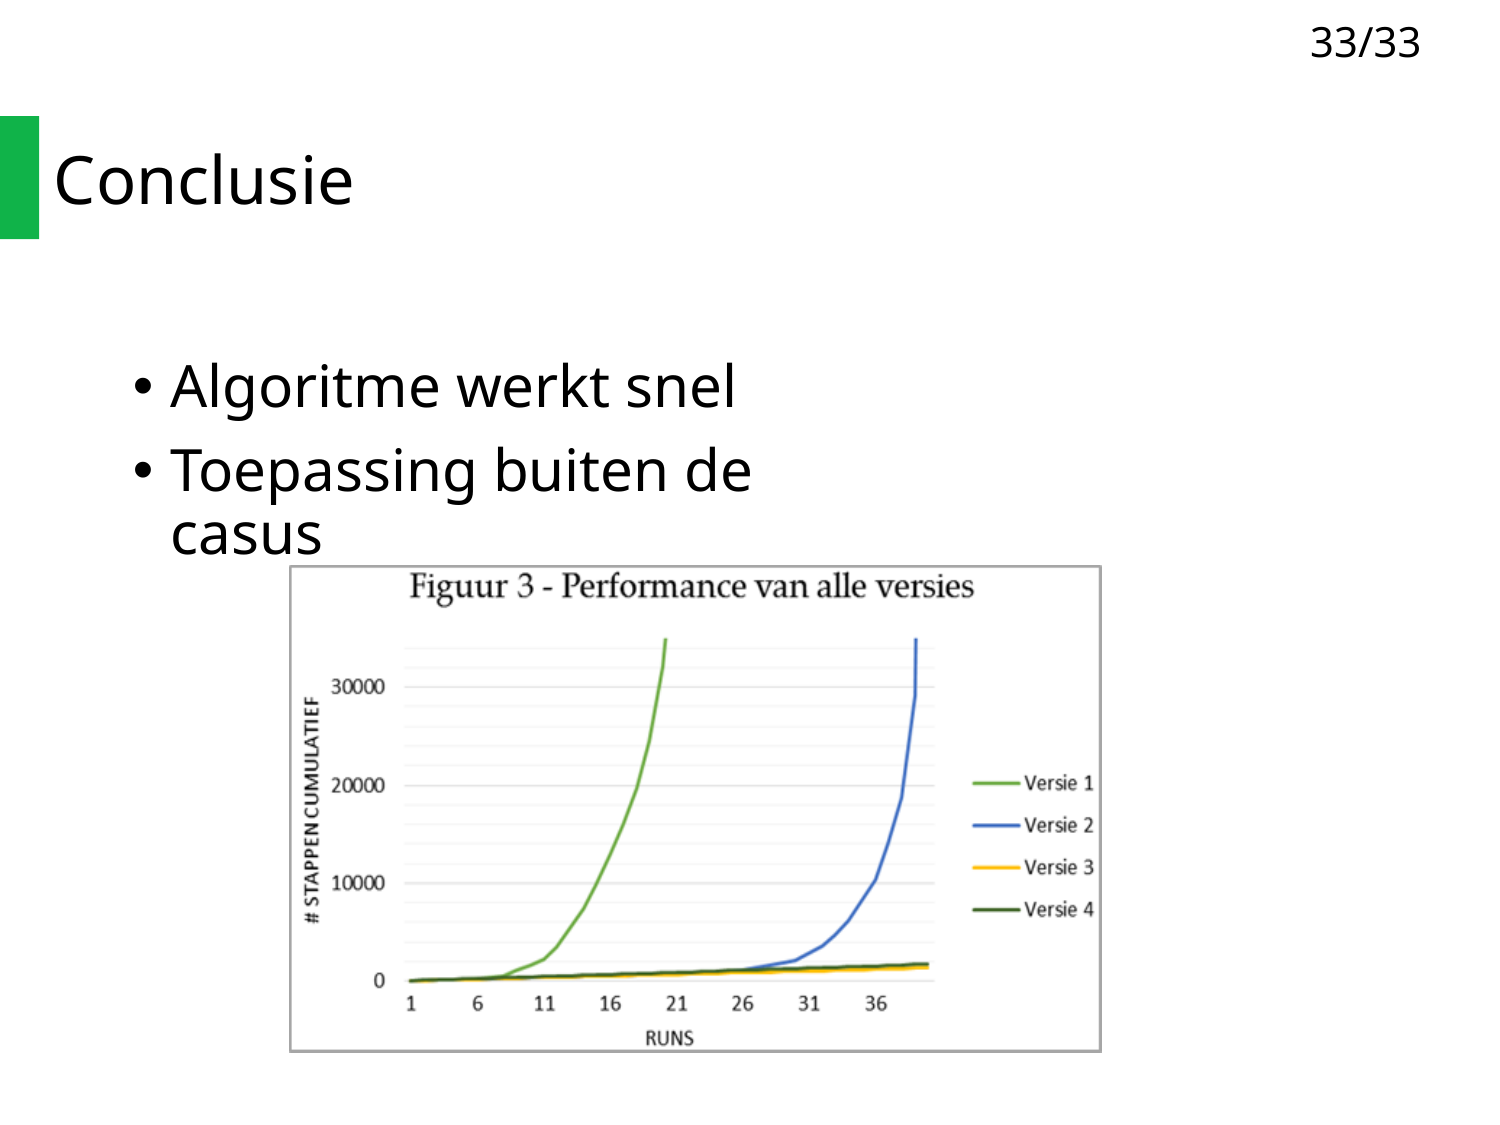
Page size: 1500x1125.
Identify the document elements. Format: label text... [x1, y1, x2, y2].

text_box [0, 115, 40, 240]
text_box 33/33 [1295, 8, 1500, 80]
picture [289, 565, 1102, 1053]
text_box Algoritme werkt snel Toepassing buiten de casus [125, 342, 925, 1125]
text_box Conclusie [39, 130, 696, 226]
